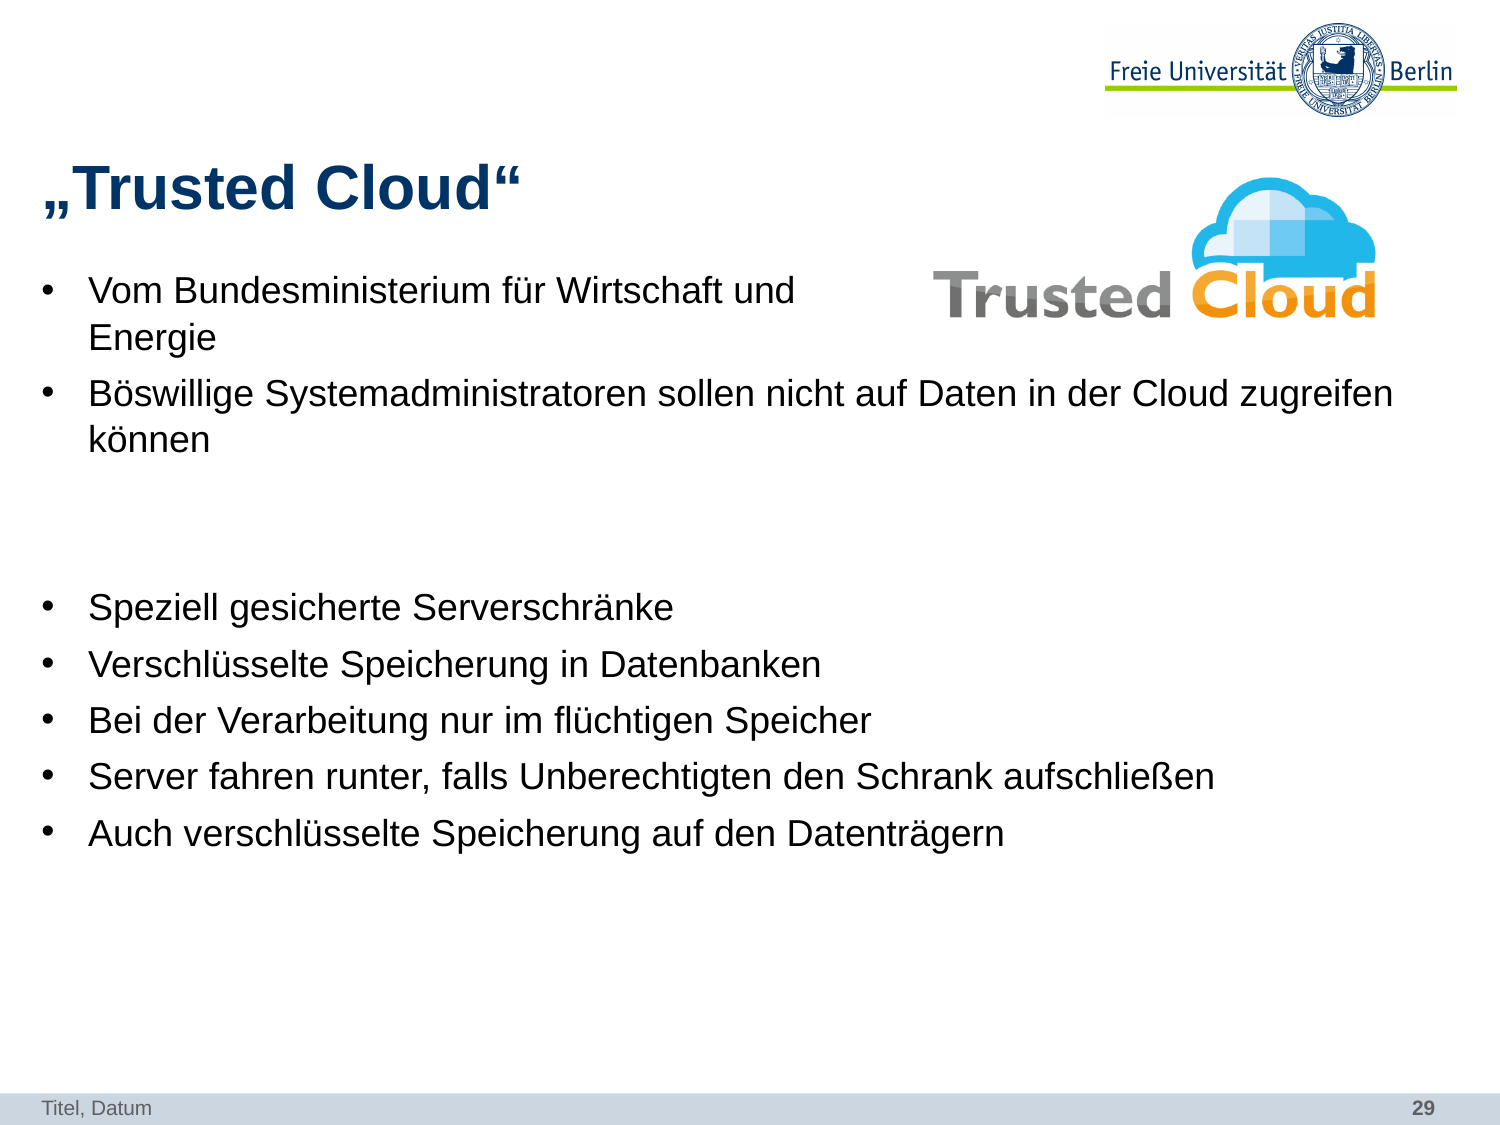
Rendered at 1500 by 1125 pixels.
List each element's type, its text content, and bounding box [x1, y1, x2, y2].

picture [1105, 23, 1457, 117]
title „Trusted Cloud“ [41, 155, 1459, 226]
picture [931, 174, 1379, 320]
footer Titel, Datum [40, 1087, 1022, 1125]
list Vom Bundesministerium für Wirtschaft und Energie Böswillige Systemadministratoren sollen nicht auf Daten in der Cloud zugreifen können Speziell gesicherte Serverschränke Verschlüsselte Speicherung in Datenbanken Bei der Verarbeitung nur im flüchtigen Speicher Server fahren runter, falls Unberechtigten den Schrank aufschließen Auch verschlüsselte Speicherung auf den Datenträgern [41, 265, 1459, 1064]
